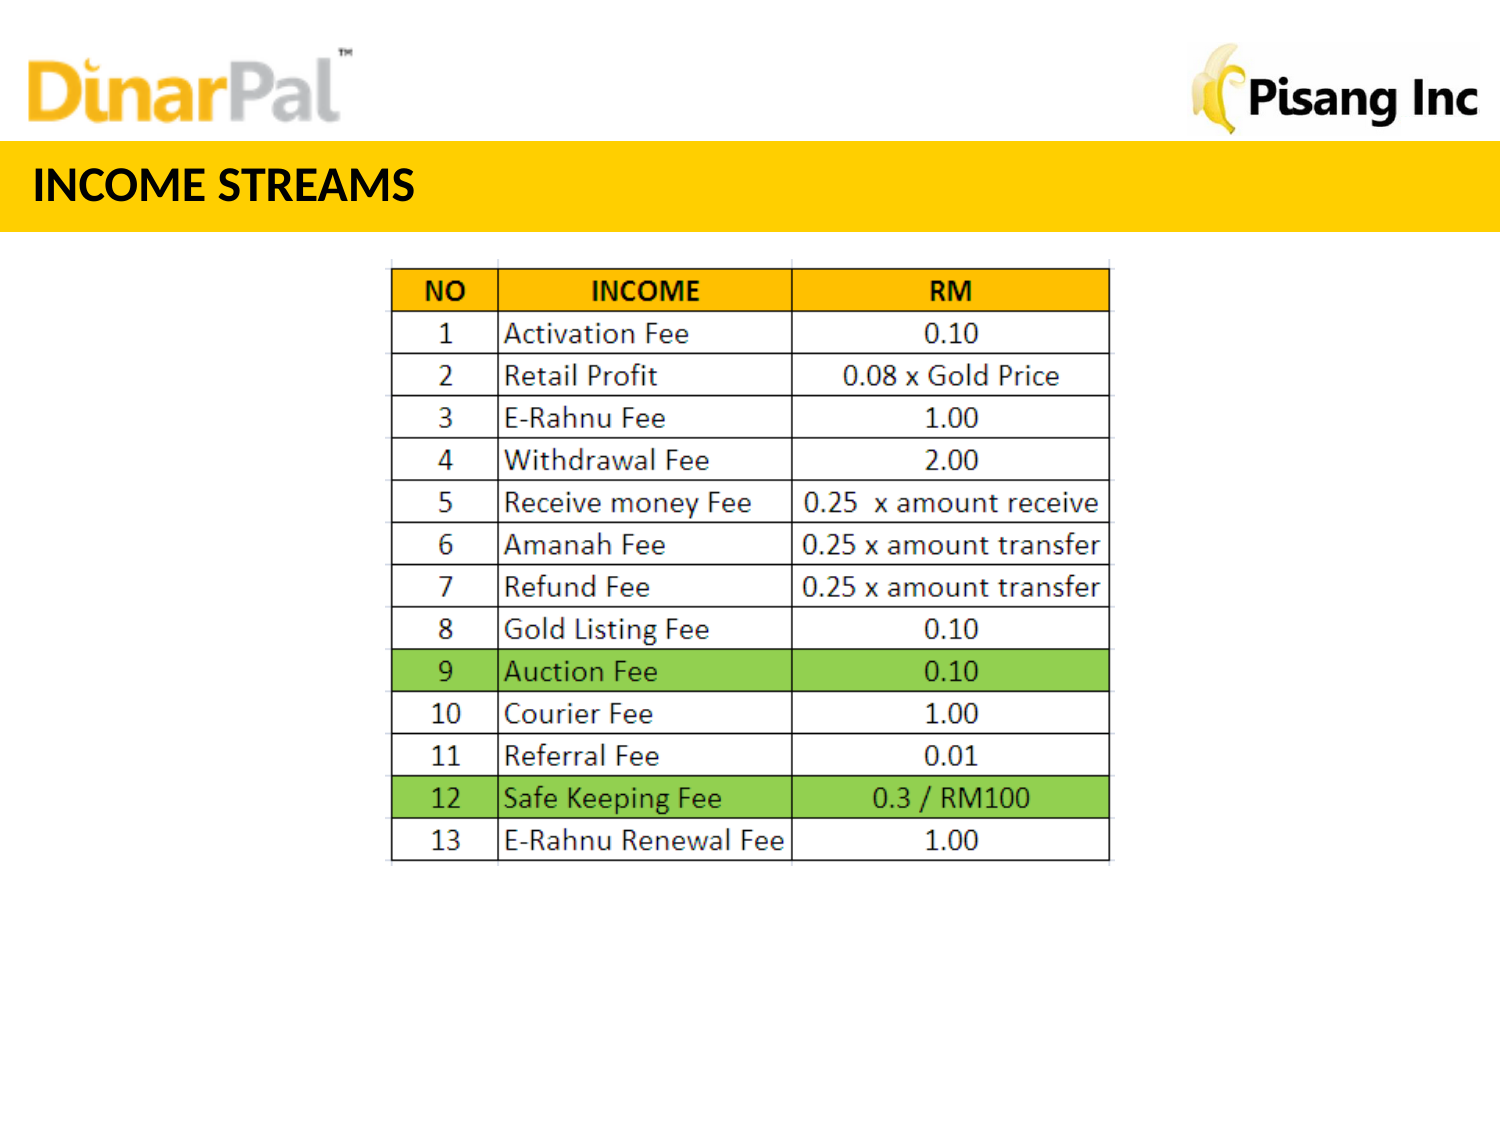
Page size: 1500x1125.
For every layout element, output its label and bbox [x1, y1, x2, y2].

picture [17, 42, 361, 128]
picture [384, 259, 1115, 866]
picture [0, 141, 1500, 232]
picture [1186, 42, 1480, 137]
